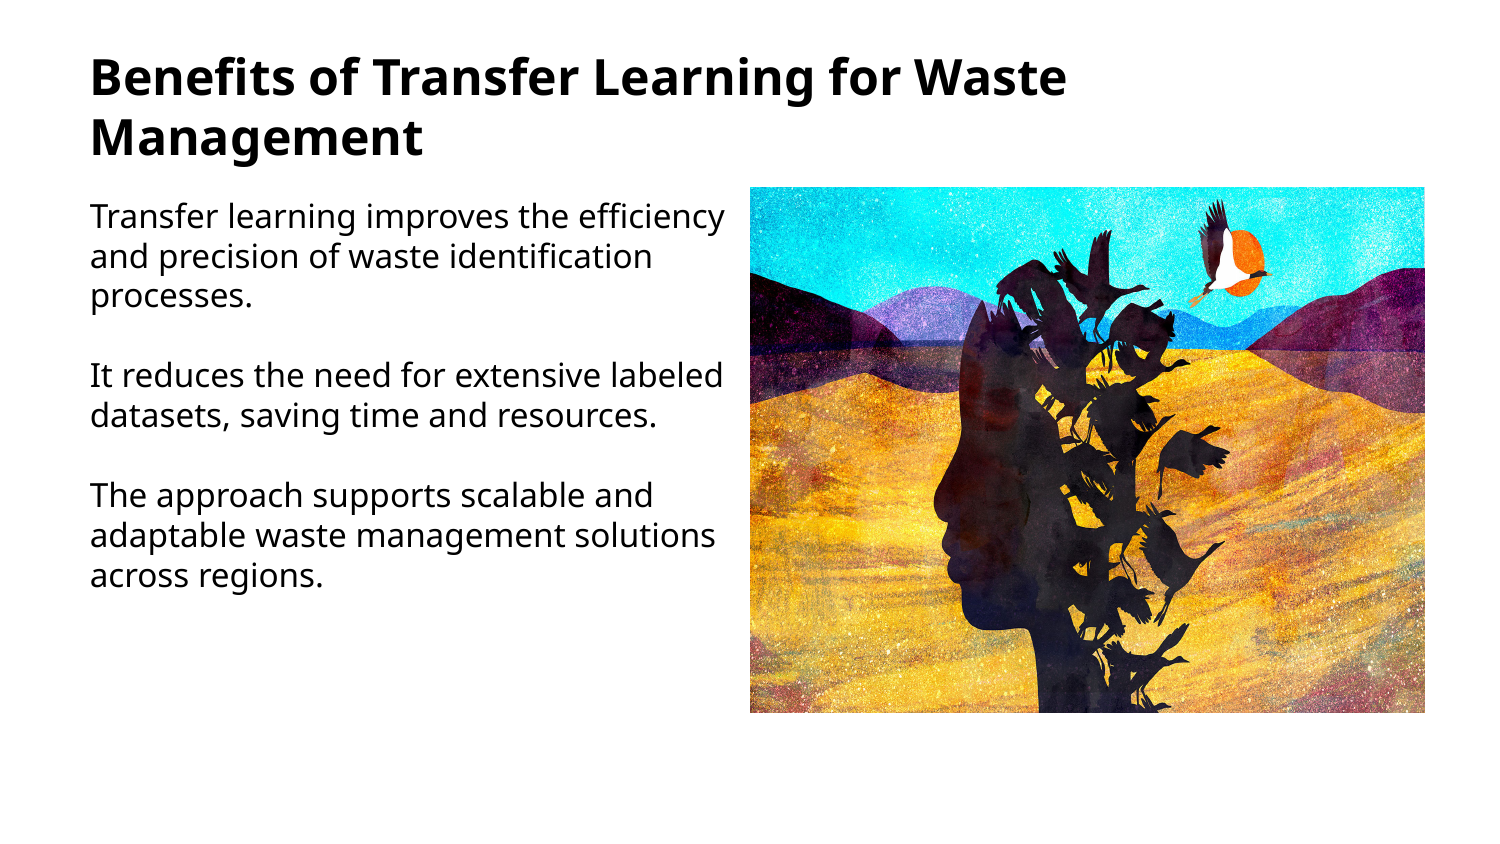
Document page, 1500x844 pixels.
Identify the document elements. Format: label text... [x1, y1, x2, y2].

text_box Benefits of Transfer Learning for Waste Management [74, 37, 1425, 173]
picture [749, 187, 1425, 713]
text_box Transfer learning improves the efficiency and precision of waste identification processes. It reduces the need for extensive labeled datasets, saving time and resources. The approach supports scalable and adaptable waste management solutions across regions. [74, 187, 749, 713]
picture [749, 187, 756, 197]
